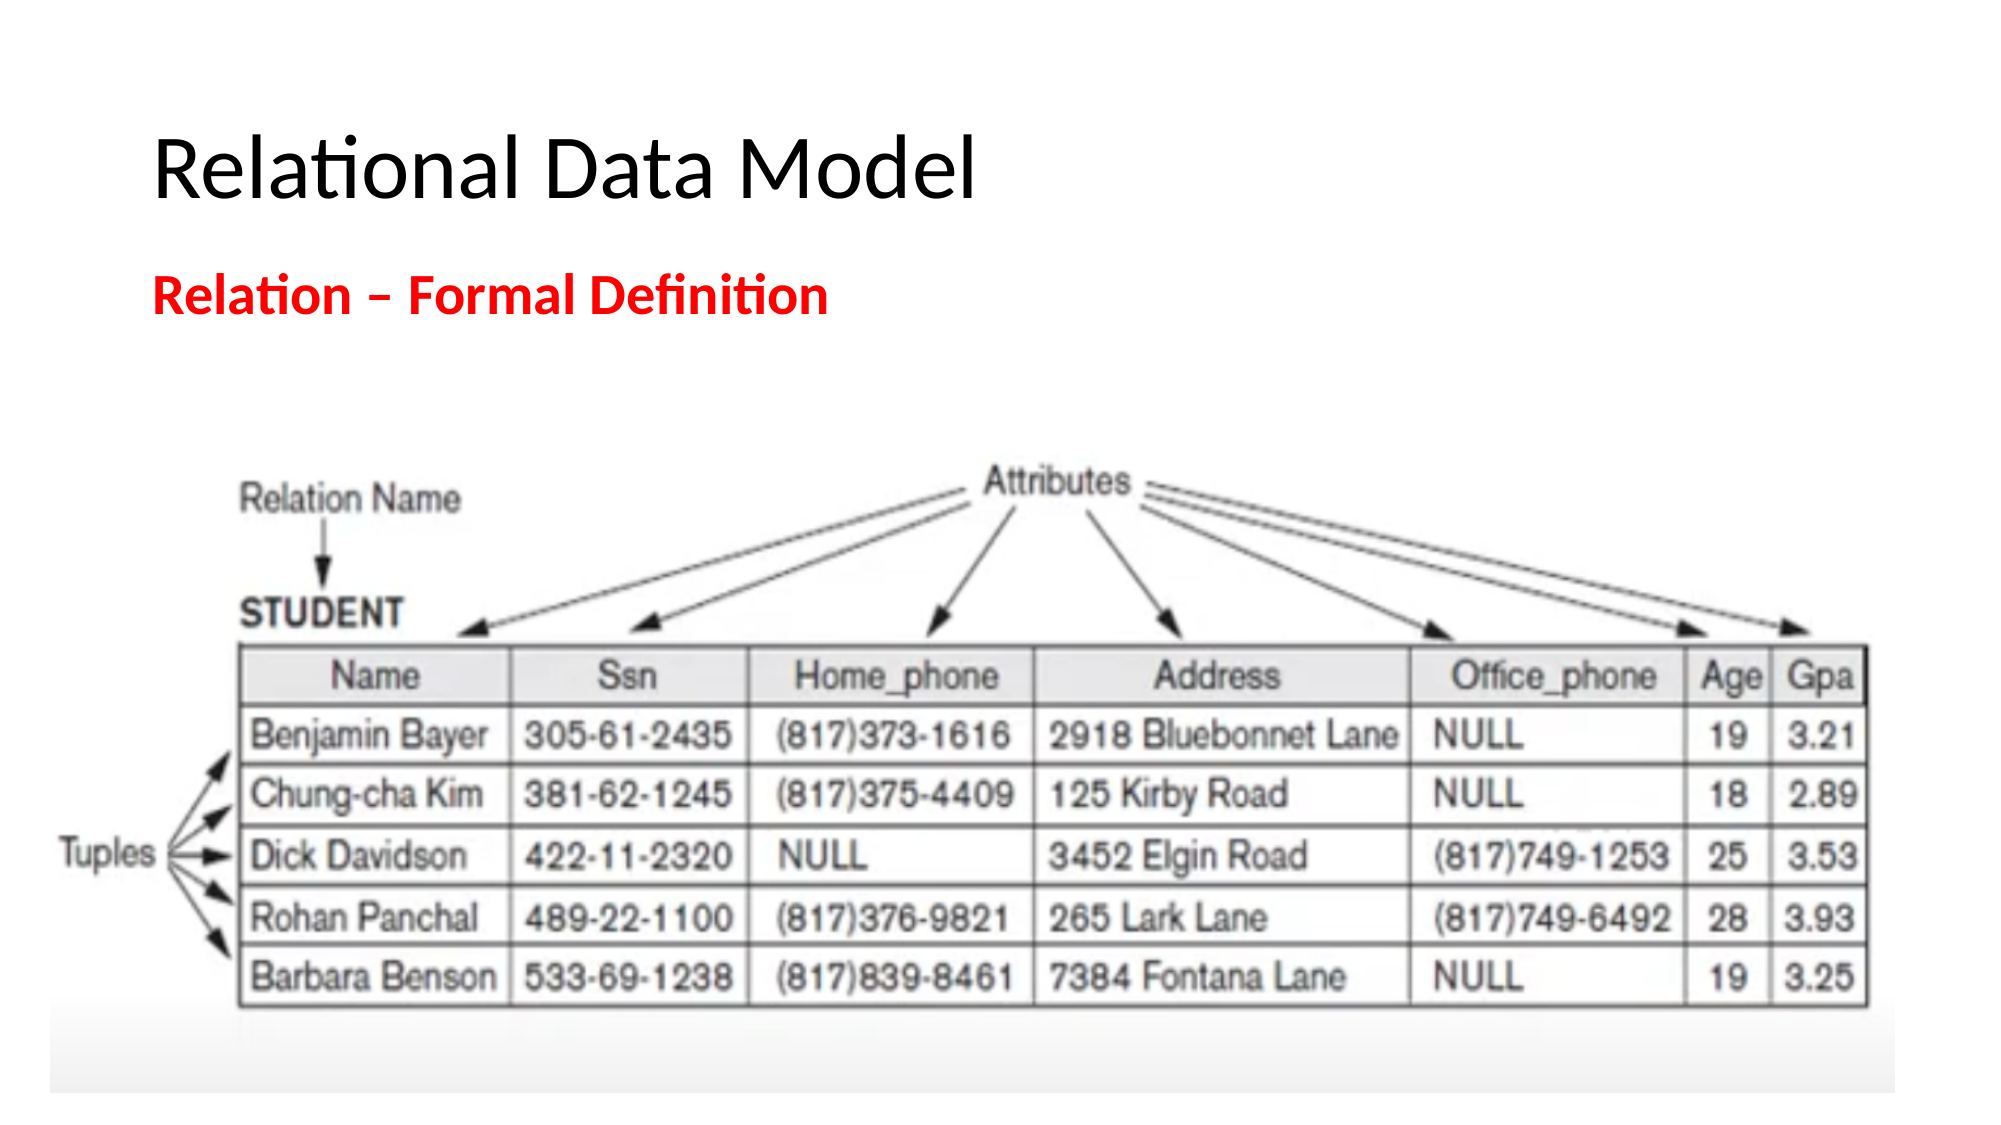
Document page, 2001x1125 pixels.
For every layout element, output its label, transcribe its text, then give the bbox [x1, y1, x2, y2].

list Relation – Formal Definition [137, 257, 1863, 391]
picture [50, 395, 1895, 1094]
title Relational Data Model [137, 59, 1863, 257]
